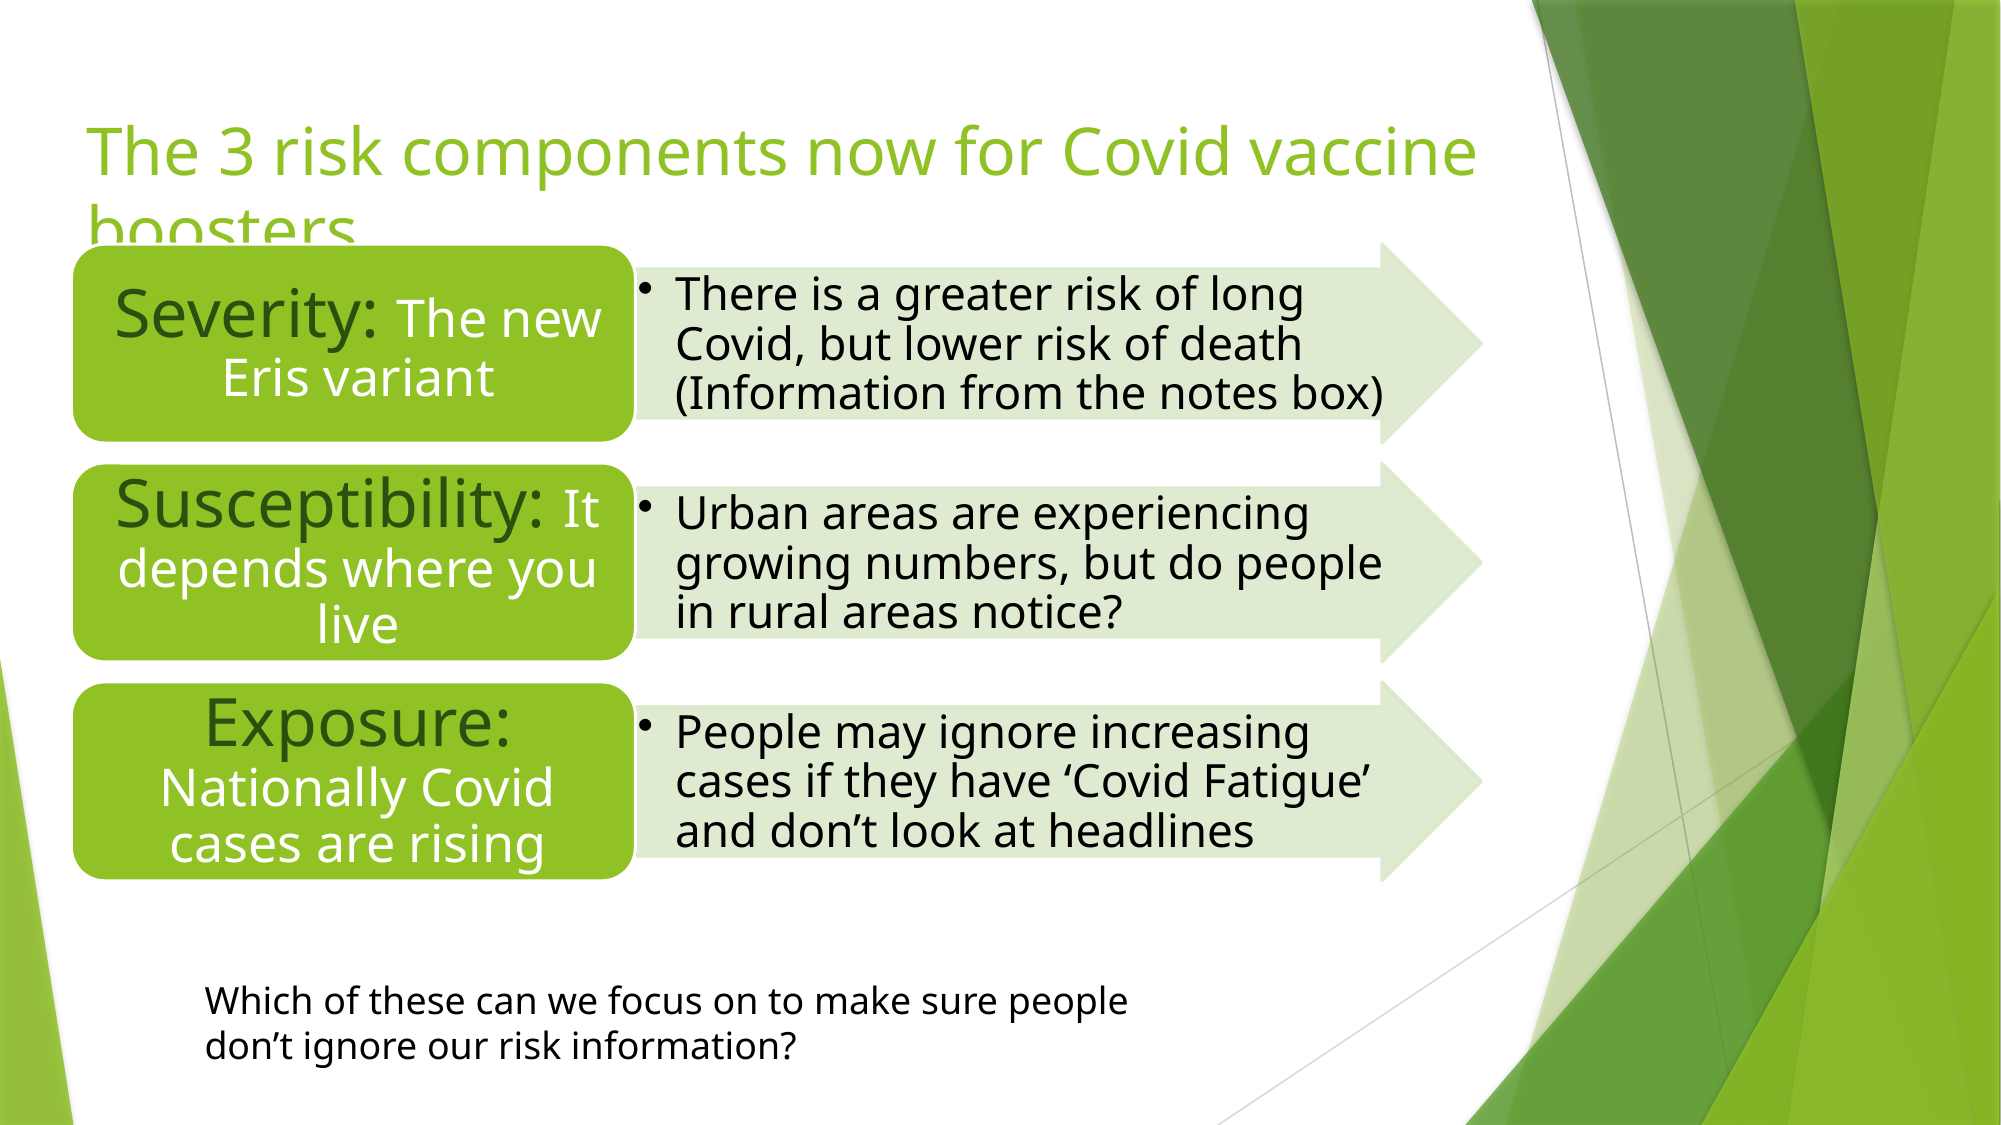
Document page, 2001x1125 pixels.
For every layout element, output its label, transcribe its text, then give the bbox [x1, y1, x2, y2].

text_box Which of these can we focus on to make sure people don’t ignore our risk information? [189, 969, 1151, 1075]
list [70, 243, 1482, 882]
title The 3 risk components now for Covid vaccine boosters [71, 102, 1655, 277]
